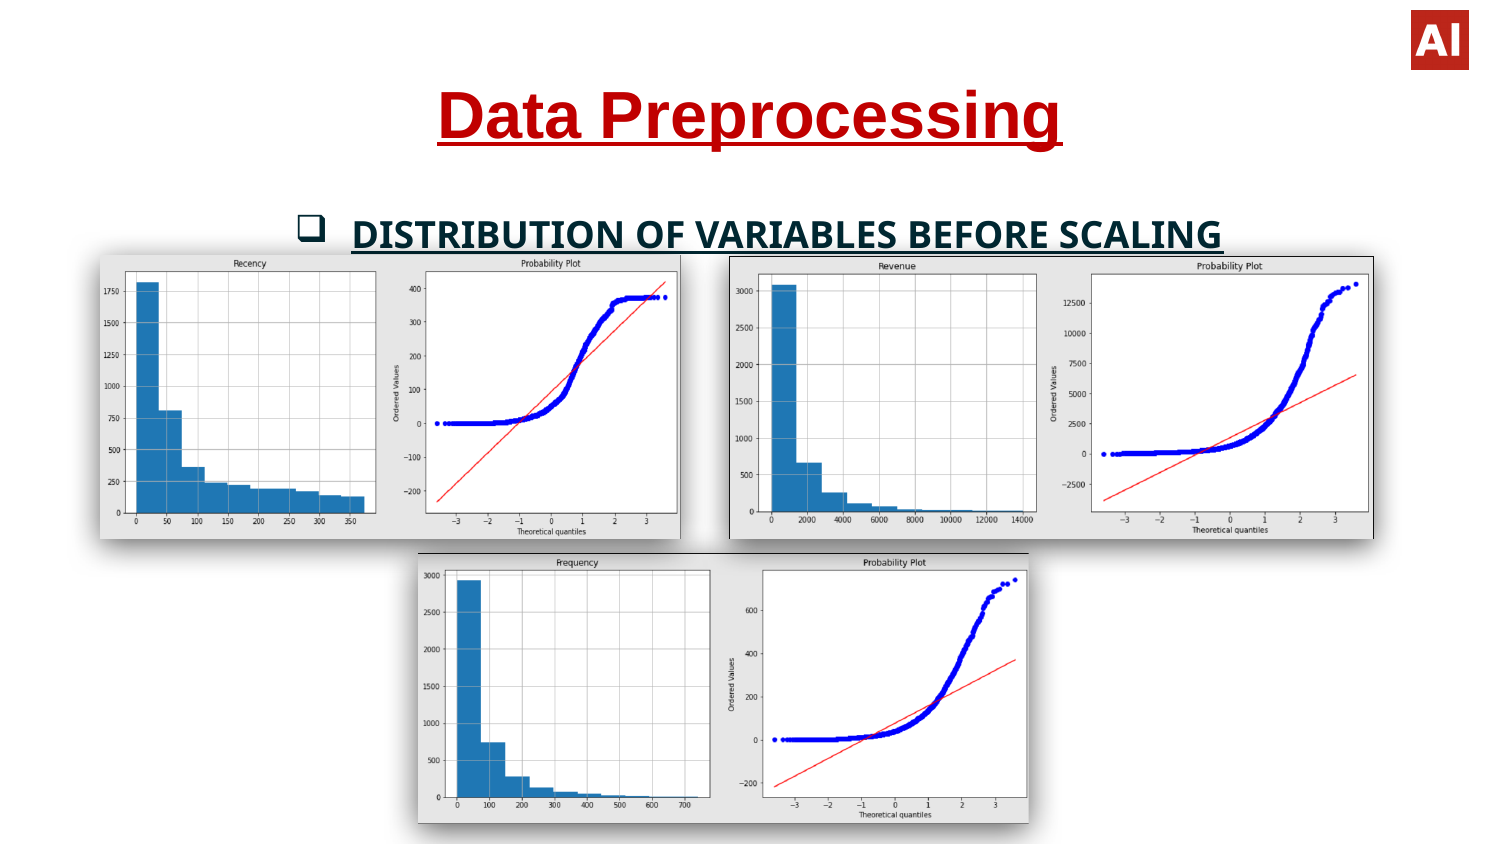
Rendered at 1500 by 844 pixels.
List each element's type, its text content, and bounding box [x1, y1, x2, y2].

picture [417, 553, 1029, 824]
list DISTRIBUTION OF VARIABLES BEFORE SCALING [51, 189, 1449, 819]
picture [1411, 10, 1469, 70]
picture [729, 256, 1375, 540]
title Data Preprocessing [51, 72, 1449, 167]
picture [100, 255, 681, 540]
